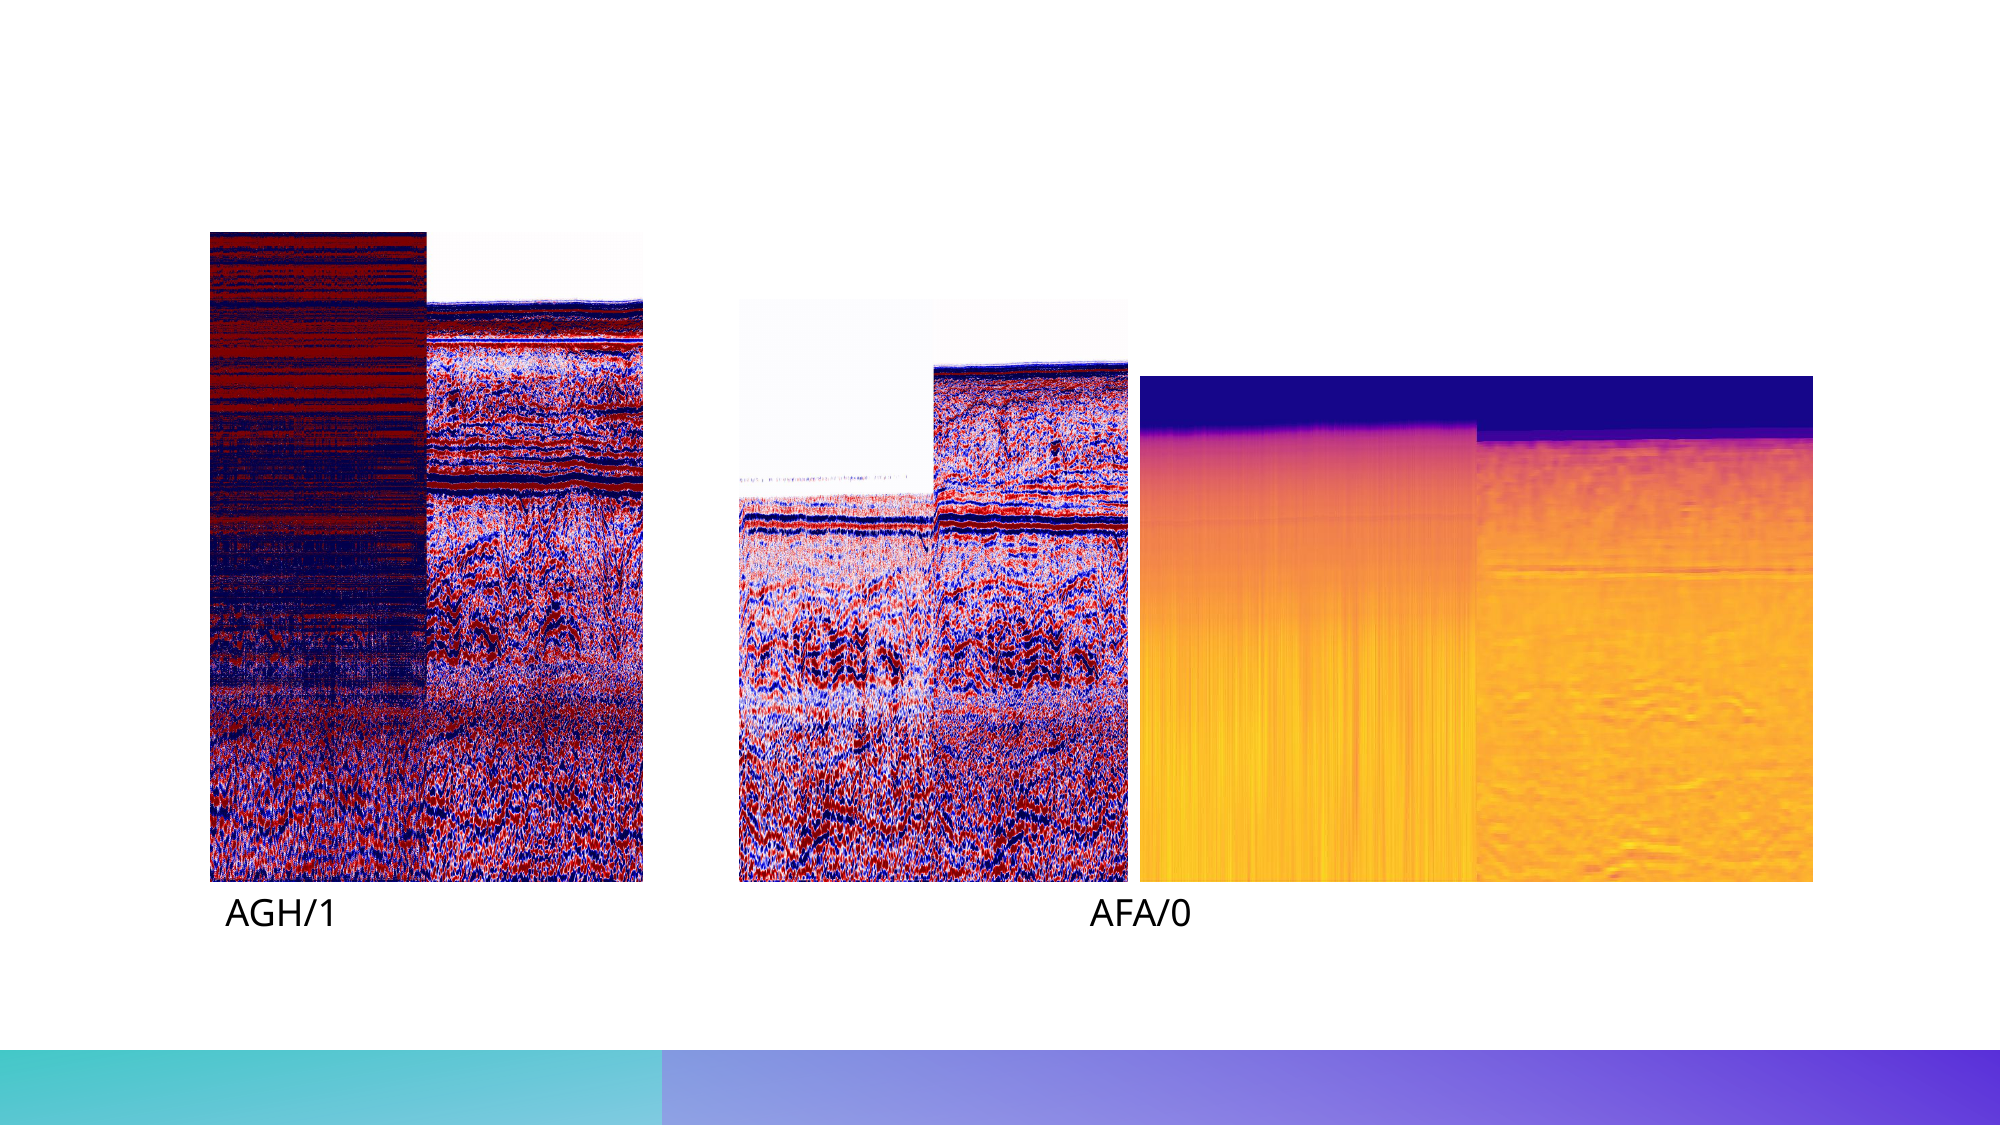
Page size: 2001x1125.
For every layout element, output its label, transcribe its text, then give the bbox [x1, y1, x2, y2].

text_box AFA/0 [1074, 881, 1251, 942]
picture [1139, 376, 1813, 882]
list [210, 232, 643, 882]
picture [739, 299, 1128, 882]
text_box AGH/1 [210, 882, 531, 942]
